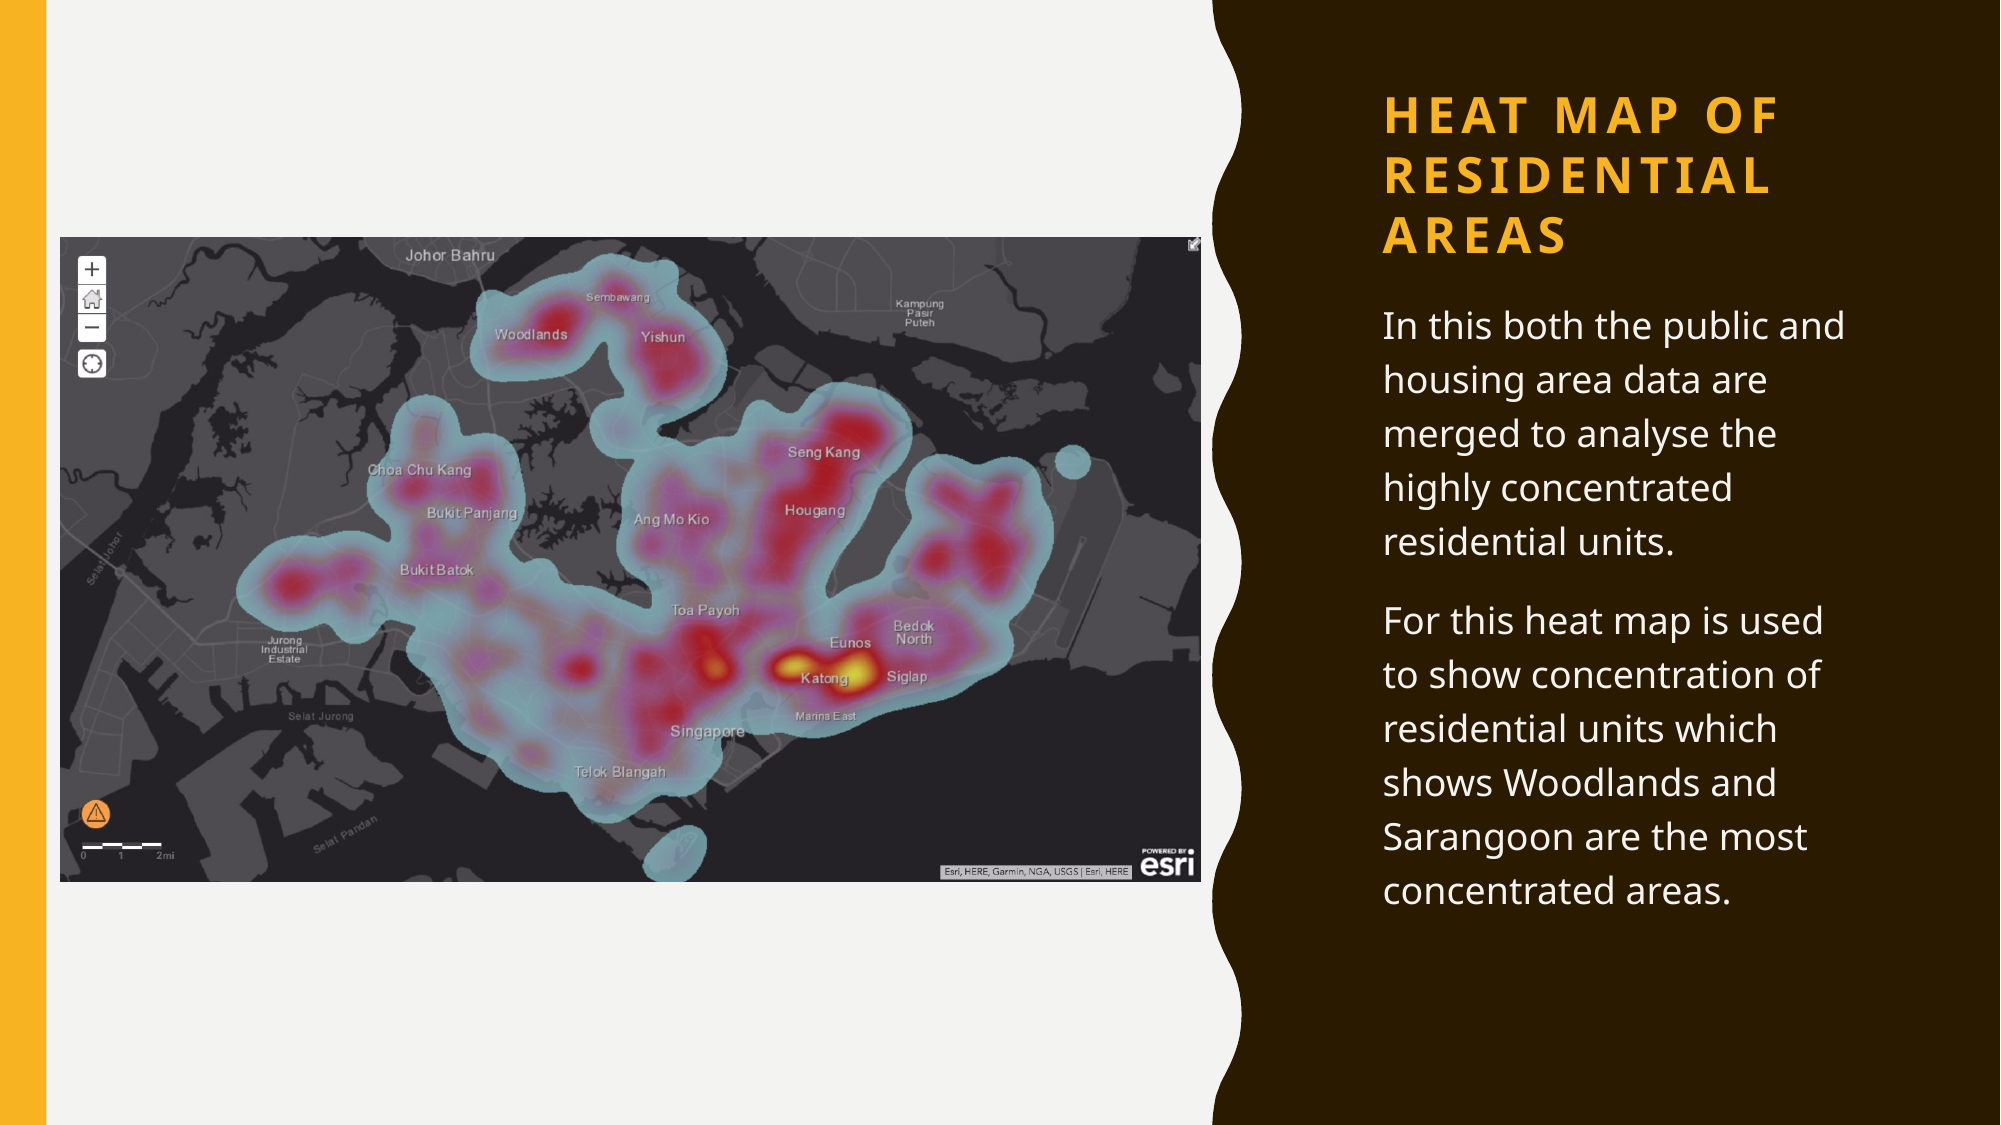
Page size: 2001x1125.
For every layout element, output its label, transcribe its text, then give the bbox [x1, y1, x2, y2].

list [60, 237, 1201, 883]
title Heat map of residential areas [1367, 75, 1875, 272]
list In this both the public and housing area data are merged to analyse the highly concentrated residential units. For this heat map is used to show concentration of residential units which shows Woodlands and Sarangoon are the most concentrated areas. [1367, 285, 1875, 969]
